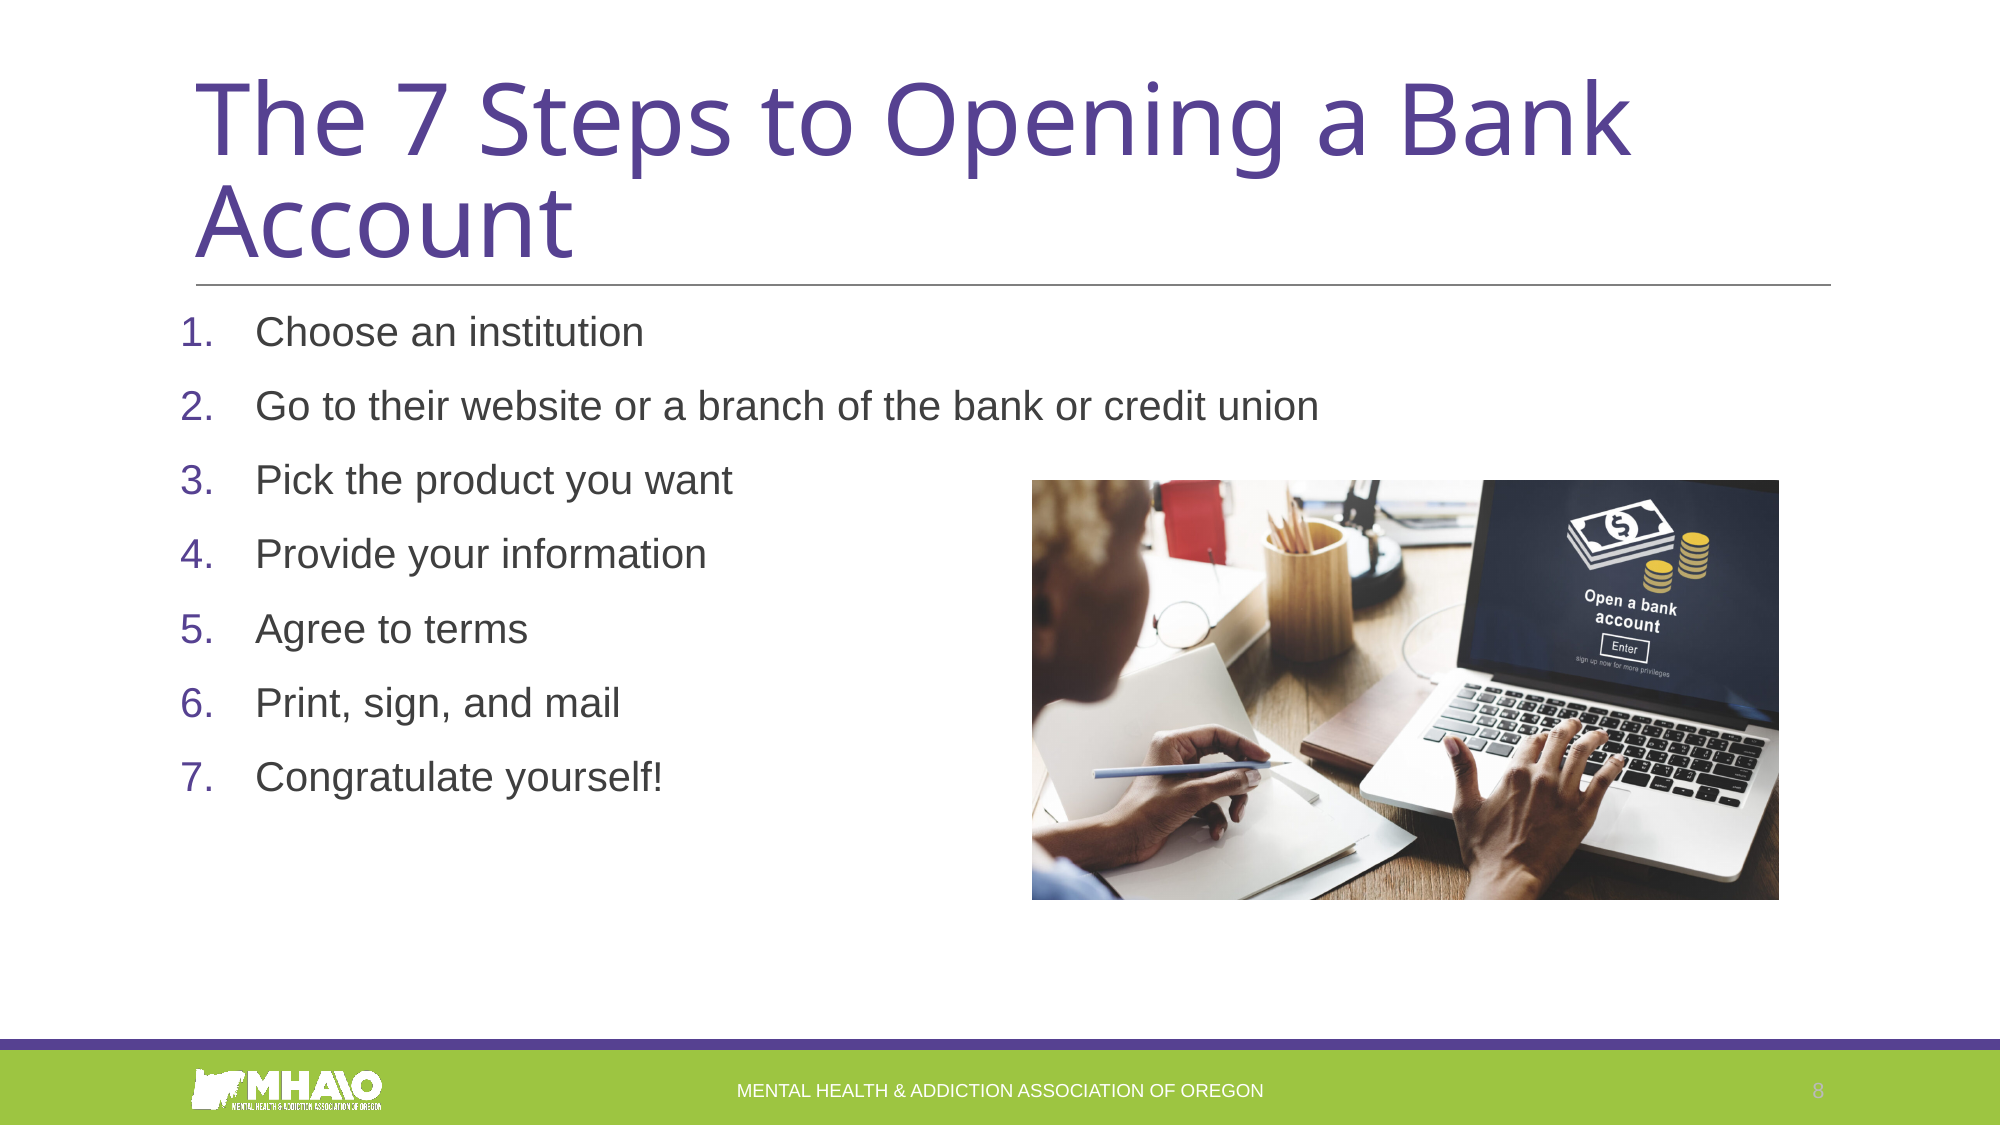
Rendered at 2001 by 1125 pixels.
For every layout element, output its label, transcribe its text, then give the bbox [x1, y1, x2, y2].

slide_number ‹#› [1624, 1059, 1840, 1120]
title The 7 Steps to Opening a Bank Account [180, 47, 1830, 285]
list Choose an institution Go to their website or a branch of the bank or credit union Pick the product you want Provide your information Agree to terms Print, sign, and mail Congratulate yourself! [180, 302, 1830, 963]
picture [1032, 480, 1779, 901]
picture [189, 1066, 383, 1112]
footer MENTAL HEALTH & ADDICTION ASSOCIATION OF OREGON [604, 1059, 1396, 1120]
